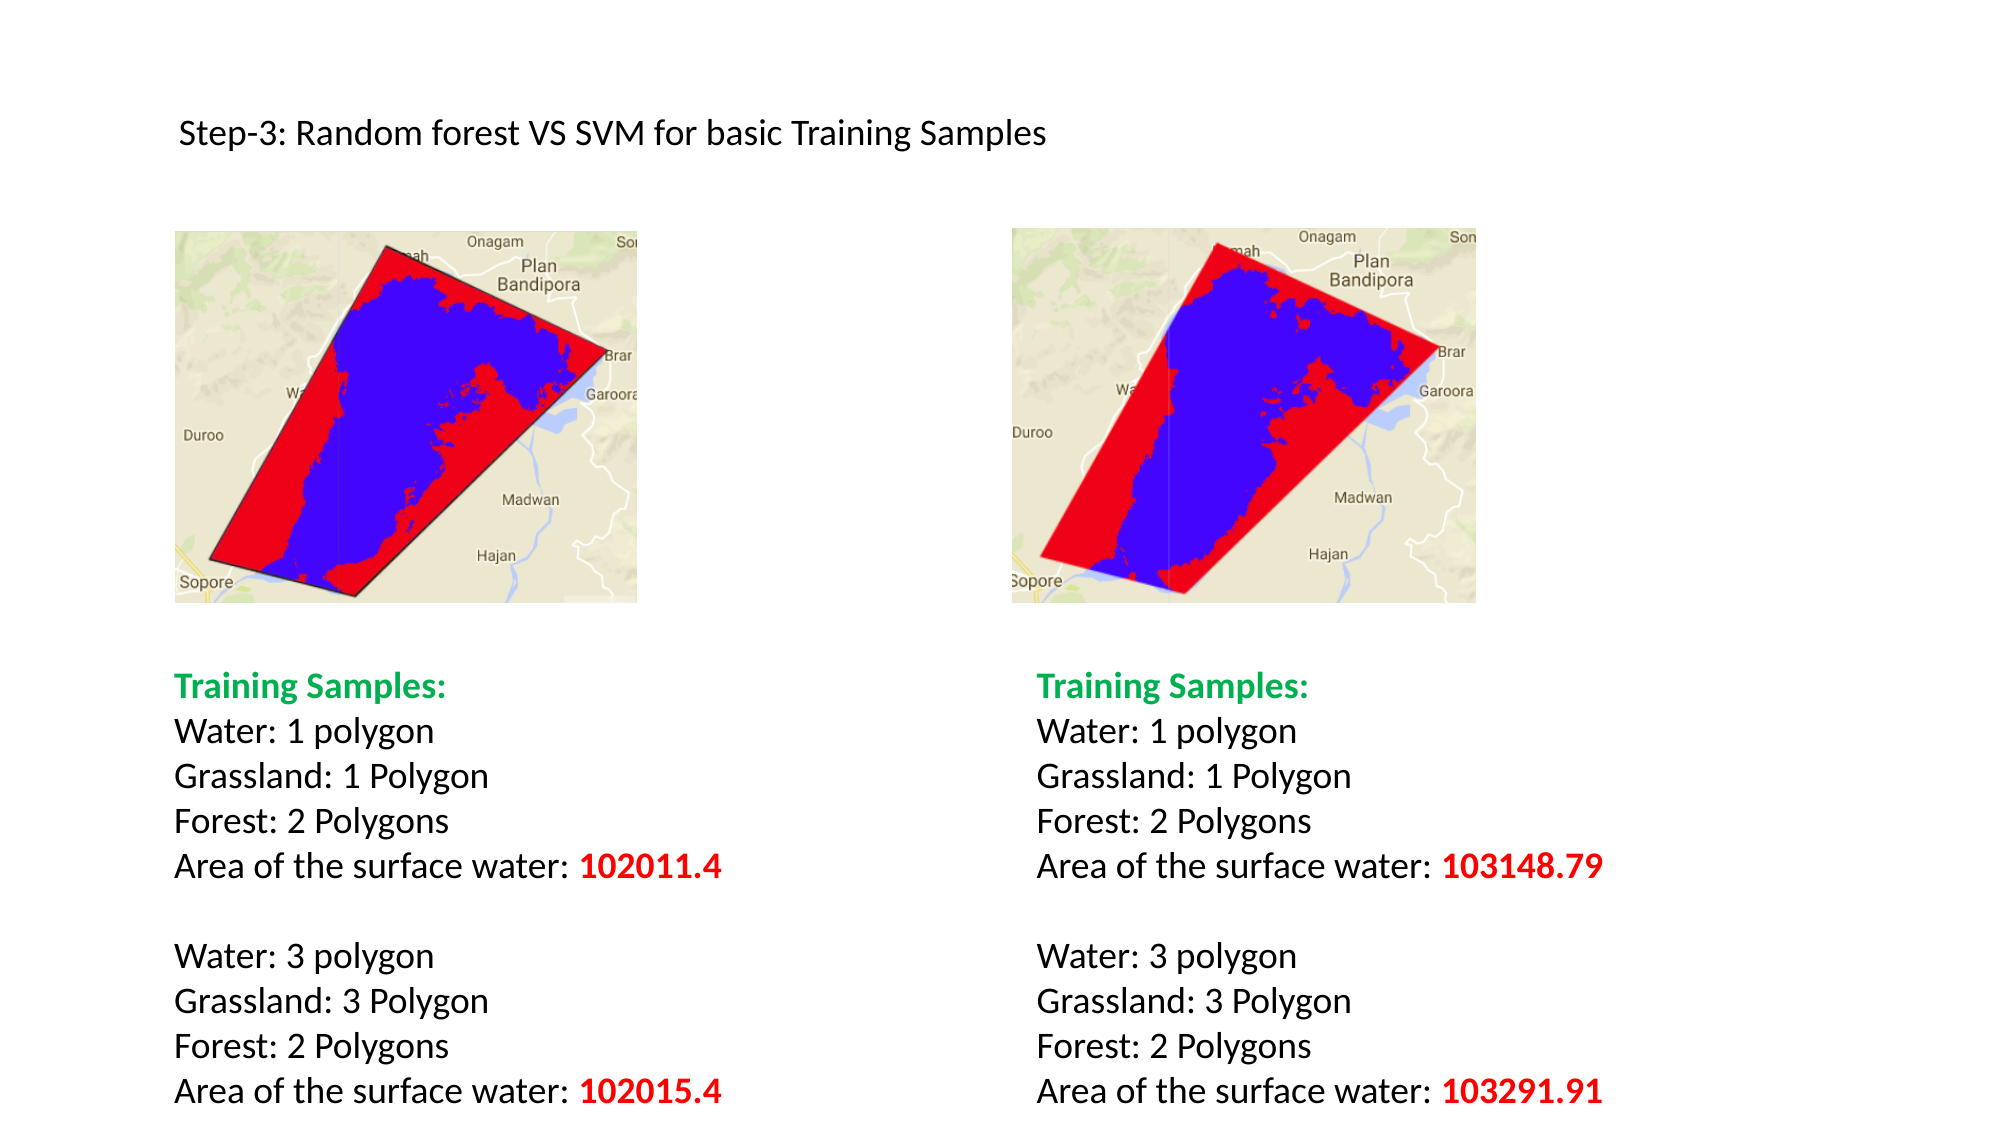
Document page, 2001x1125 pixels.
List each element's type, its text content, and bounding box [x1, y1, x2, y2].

text_box Step-3: Random forest VS SVM for basic Training Samples [164, 100, 1063, 161]
text_box Training Samples: Water: 1 polygon Grassland: 1 Polygon Forest: 2 Polygons Area of the surface water: 102011.4 Water: 3 polygon Grassland: 3 Polygon Forest: 2 Polygons Area of the surface water: 102015.4 [159, 653, 817, 1125]
text_box Training Samples: Water: 1 polygon Grassland: 1 Polygon Forest: 2 Polygons Area of the surface water: 103148.79 Water: 3 polygon Grassland: 3 Polygon Forest: 2 Polygons Area of the surface water: 103291.91 [1021, 653, 1681, 1125]
picture [175, 231, 637, 603]
picture [1012, 228, 1476, 603]
